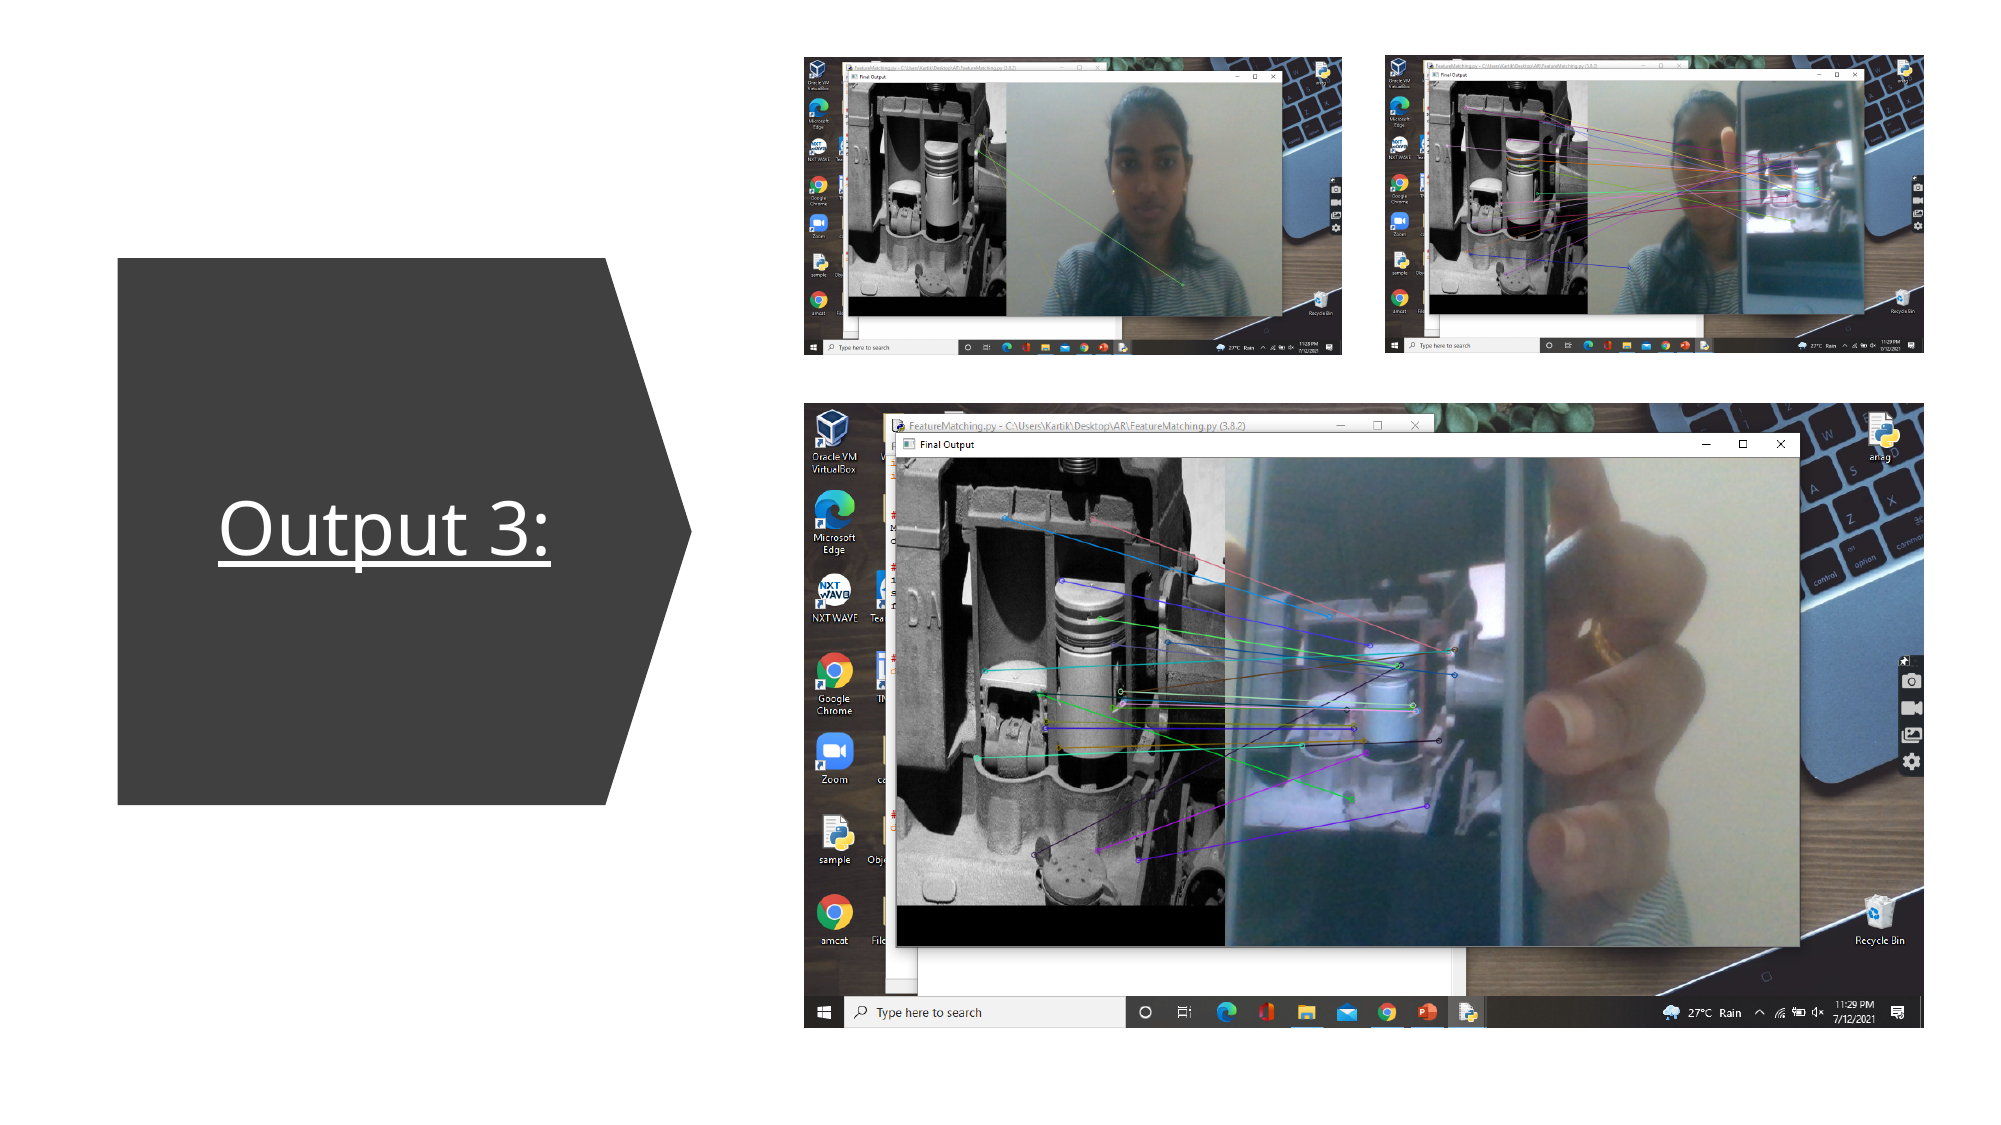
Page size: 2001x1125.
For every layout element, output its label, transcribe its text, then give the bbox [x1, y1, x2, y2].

picture [1385, 55, 1924, 353]
text_box [116, 257, 693, 807]
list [804, 57, 1342, 355]
title Output 3: [168, 322, 601, 741]
picture [804, 403, 1924, 1028]
